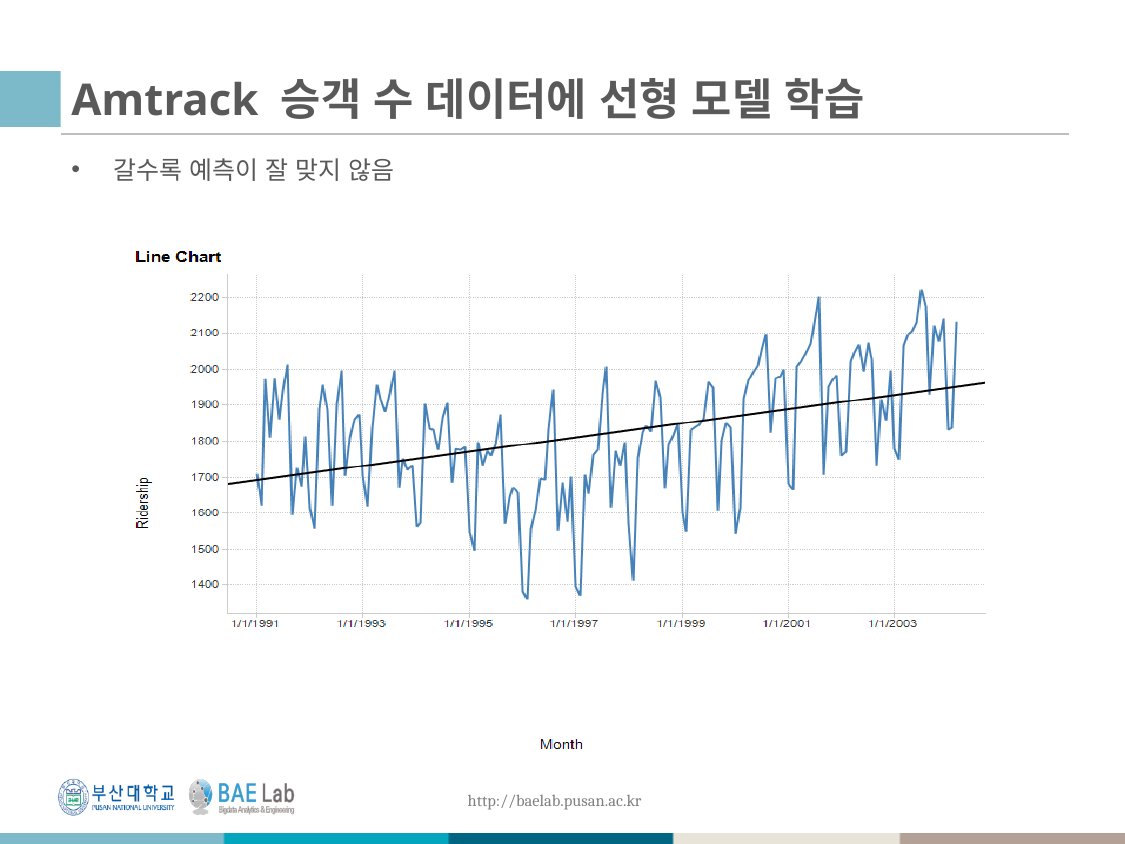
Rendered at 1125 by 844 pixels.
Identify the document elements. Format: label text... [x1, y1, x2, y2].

title Amtrack 승객 수 데이터에 선형 모델 학습 [56, 71, 1069, 125]
picture [131, 246, 994, 754]
picture [55, 775, 175, 819]
list 갈수록 예측이 잘 맞지 않음 [56, 146, 1069, 754]
picture [673, 833, 1125, 844]
picture [186, 776, 300, 816]
picture [0, 833, 448, 844]
